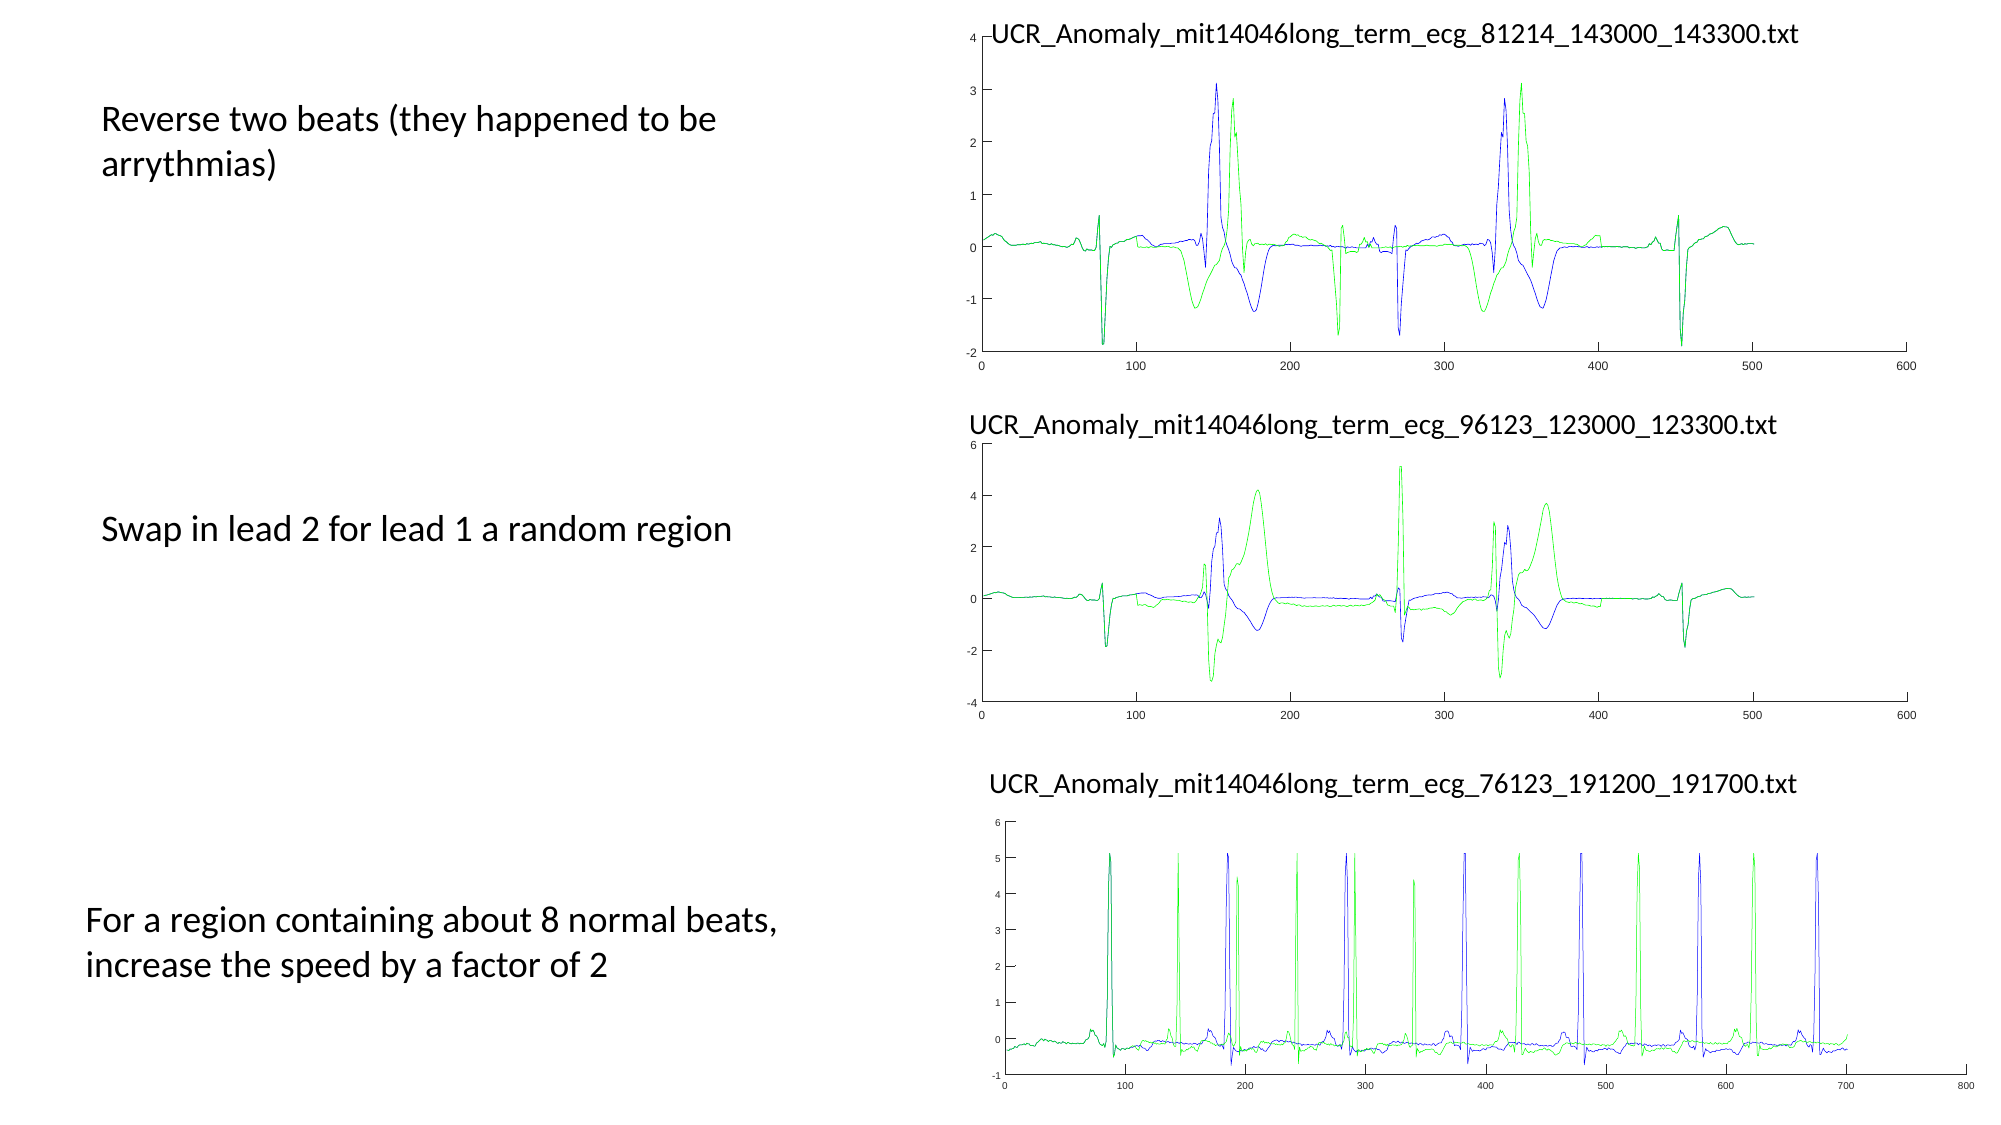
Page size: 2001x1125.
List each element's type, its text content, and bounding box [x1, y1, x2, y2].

text_box Swap in lead 2 for lead 1 a random region [86, 496, 827, 601]
picture [843, 798, 2000, 1108]
text_box UCR_Anomaly_mit14046long_term_ecg_76123_191200_191700.txt [974, 757, 2000, 798]
text_box UCR_Anomaly_mit14046long_term_ecg_96123_123000_123300.txt [954, 397, 2000, 419]
text_box Reverse two beats (they happened to be arrythmias) [86, 86, 827, 236]
text_box For a region containing about 8 normal beats, increase the speed by a factor of 2 [70, 887, 843, 1037]
picture [827, 7, 2000, 394]
picture [827, 419, 2000, 736]
